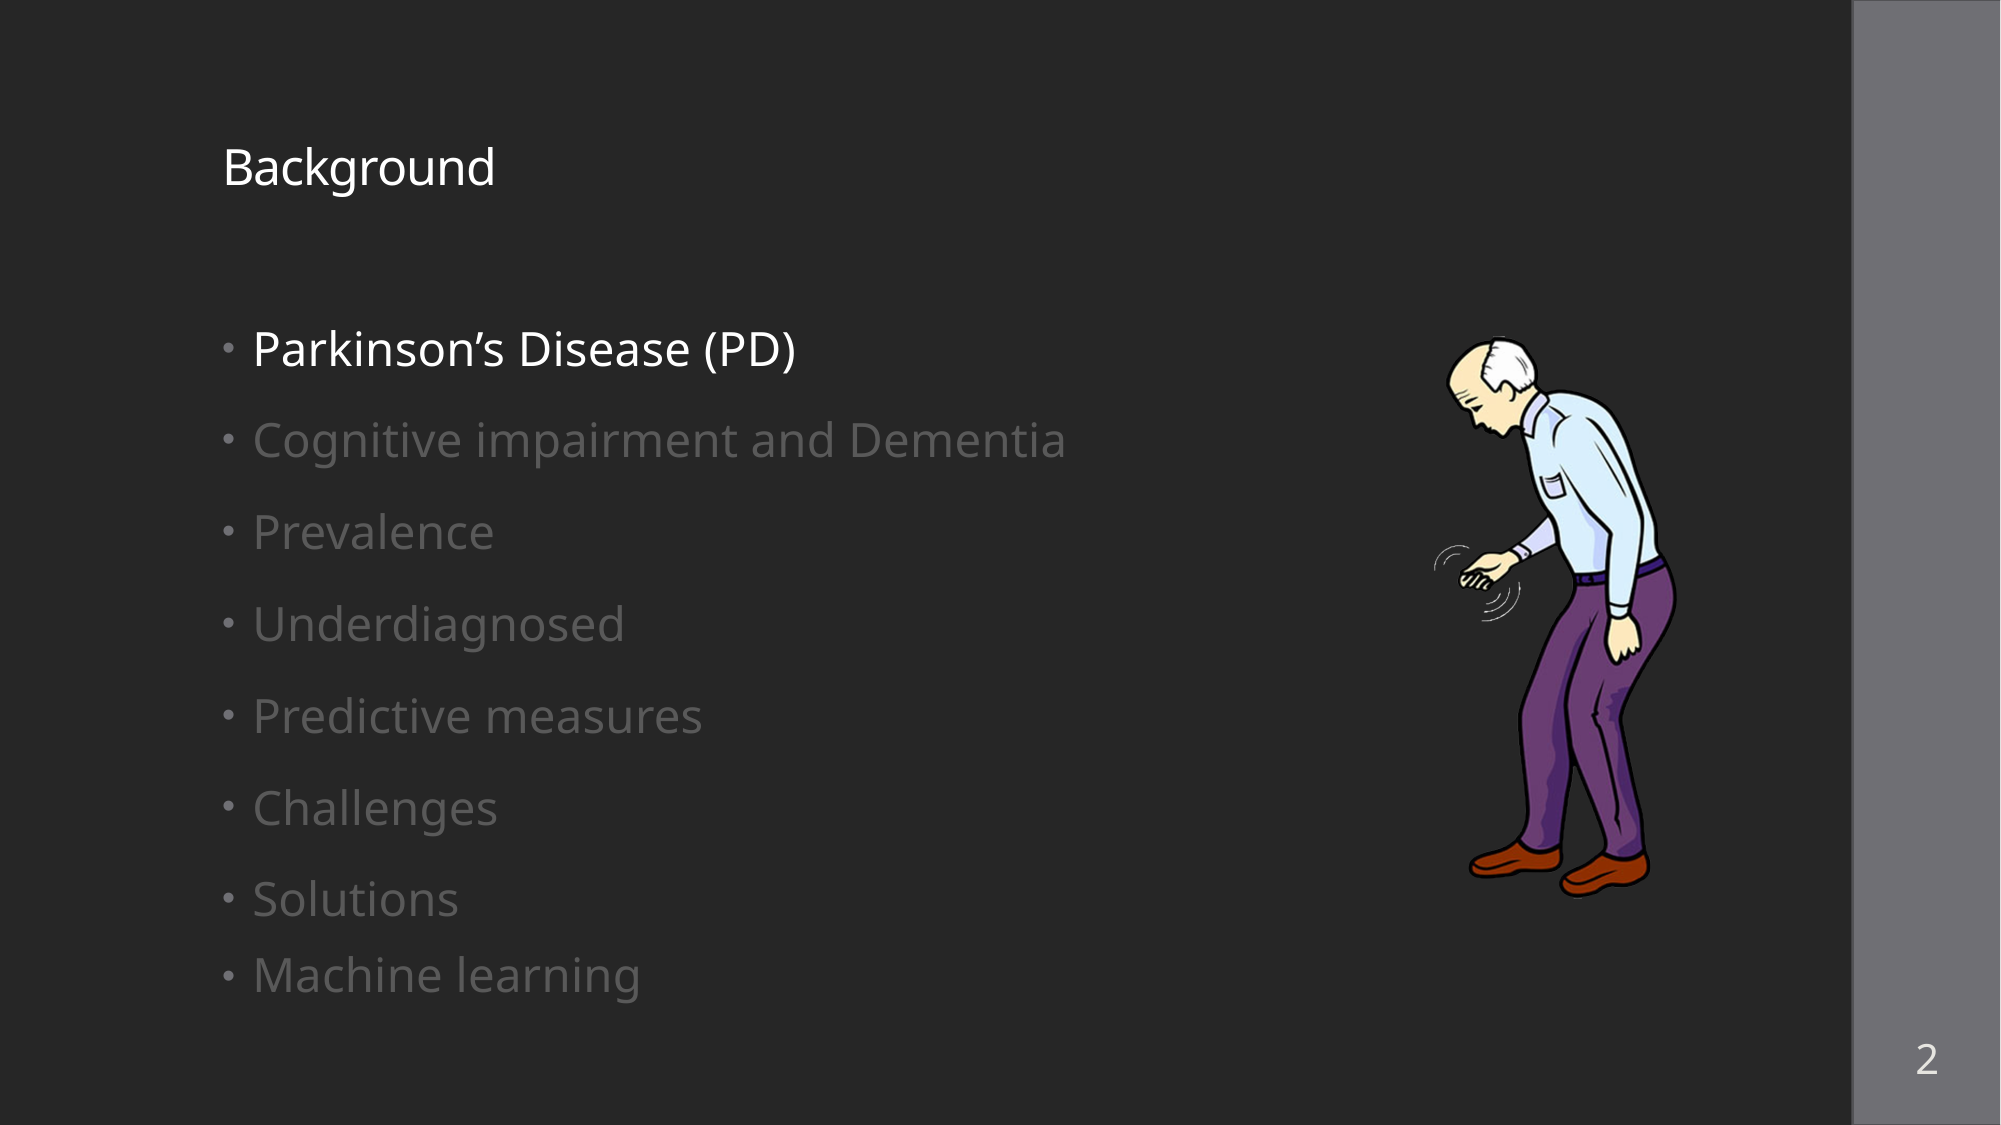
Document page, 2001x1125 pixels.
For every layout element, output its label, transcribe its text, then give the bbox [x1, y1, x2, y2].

list Parkinson’s Disease (PD) Cognitive impairment and Dementia Prevalence Underdiagnosed Predictive measures Challenges Solutions Machine learning [206, 299, 1412, 1014]
picture [1431, 336, 1680, 900]
slide_number 2 [1852, 1012, 2000, 1110]
title Background [206, 60, 1797, 278]
